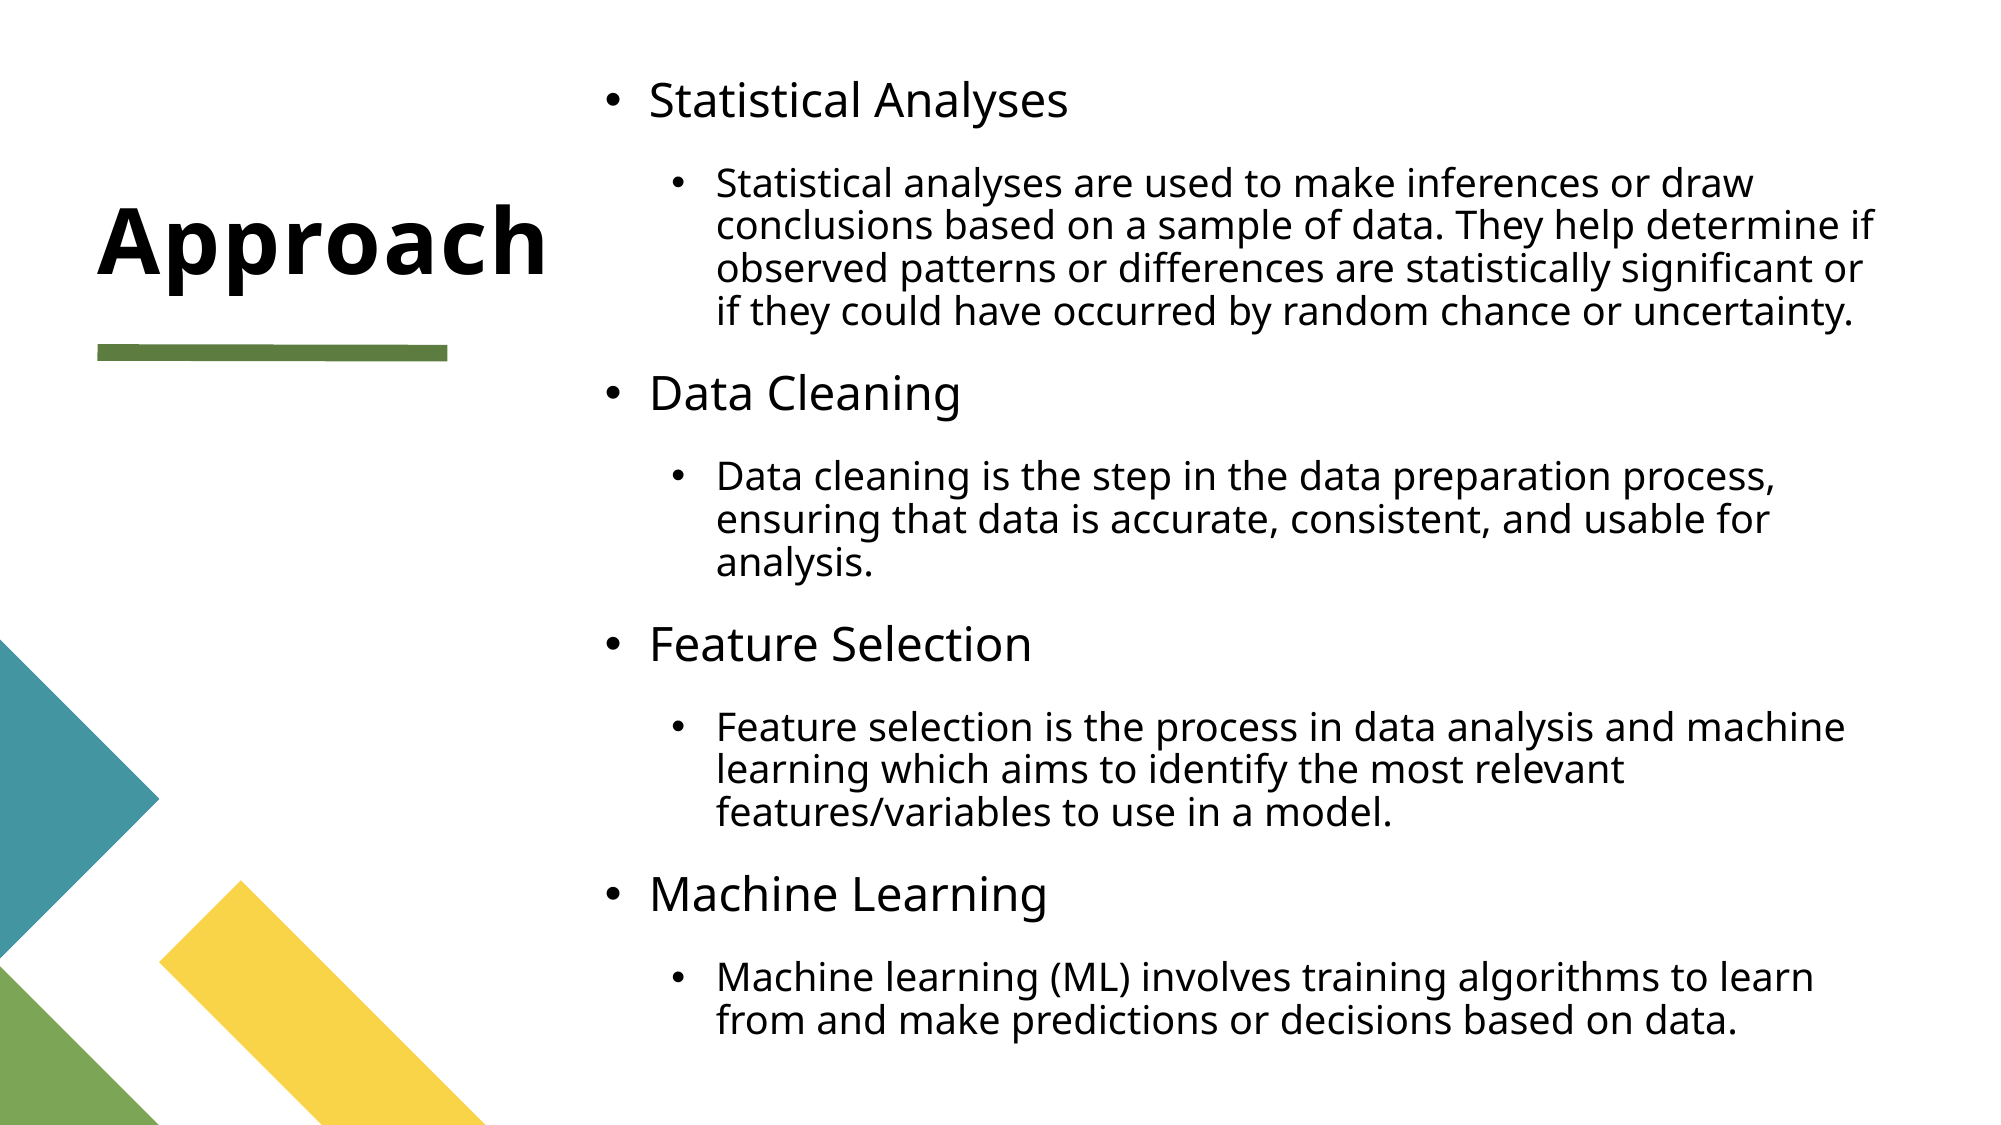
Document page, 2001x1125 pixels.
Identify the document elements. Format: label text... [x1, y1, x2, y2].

list Statistical Analyses Statistical analyses are used to make inferences or draw conclusions based on a sample of data. They help determine if observed patterns or differences are statistically significant or if they could have occurred by random chance or uncertainty. Data Cleaning Data cleaning is the step in the data preparation process, ensuring that data is accurate, consistent, and usable for analysis. Feature Selection Feature selection is the process in data analysis and machine learning which aims to identify the most relevant features/variables to use in a model. Machine Learning Machine learning (ML) involves training algorithms to learn from and make predictions or decisions based on data. [600, 38, 1882, 1082]
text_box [0, 639, 486, 1125]
title Approach [97, 16, 1882, 293]
